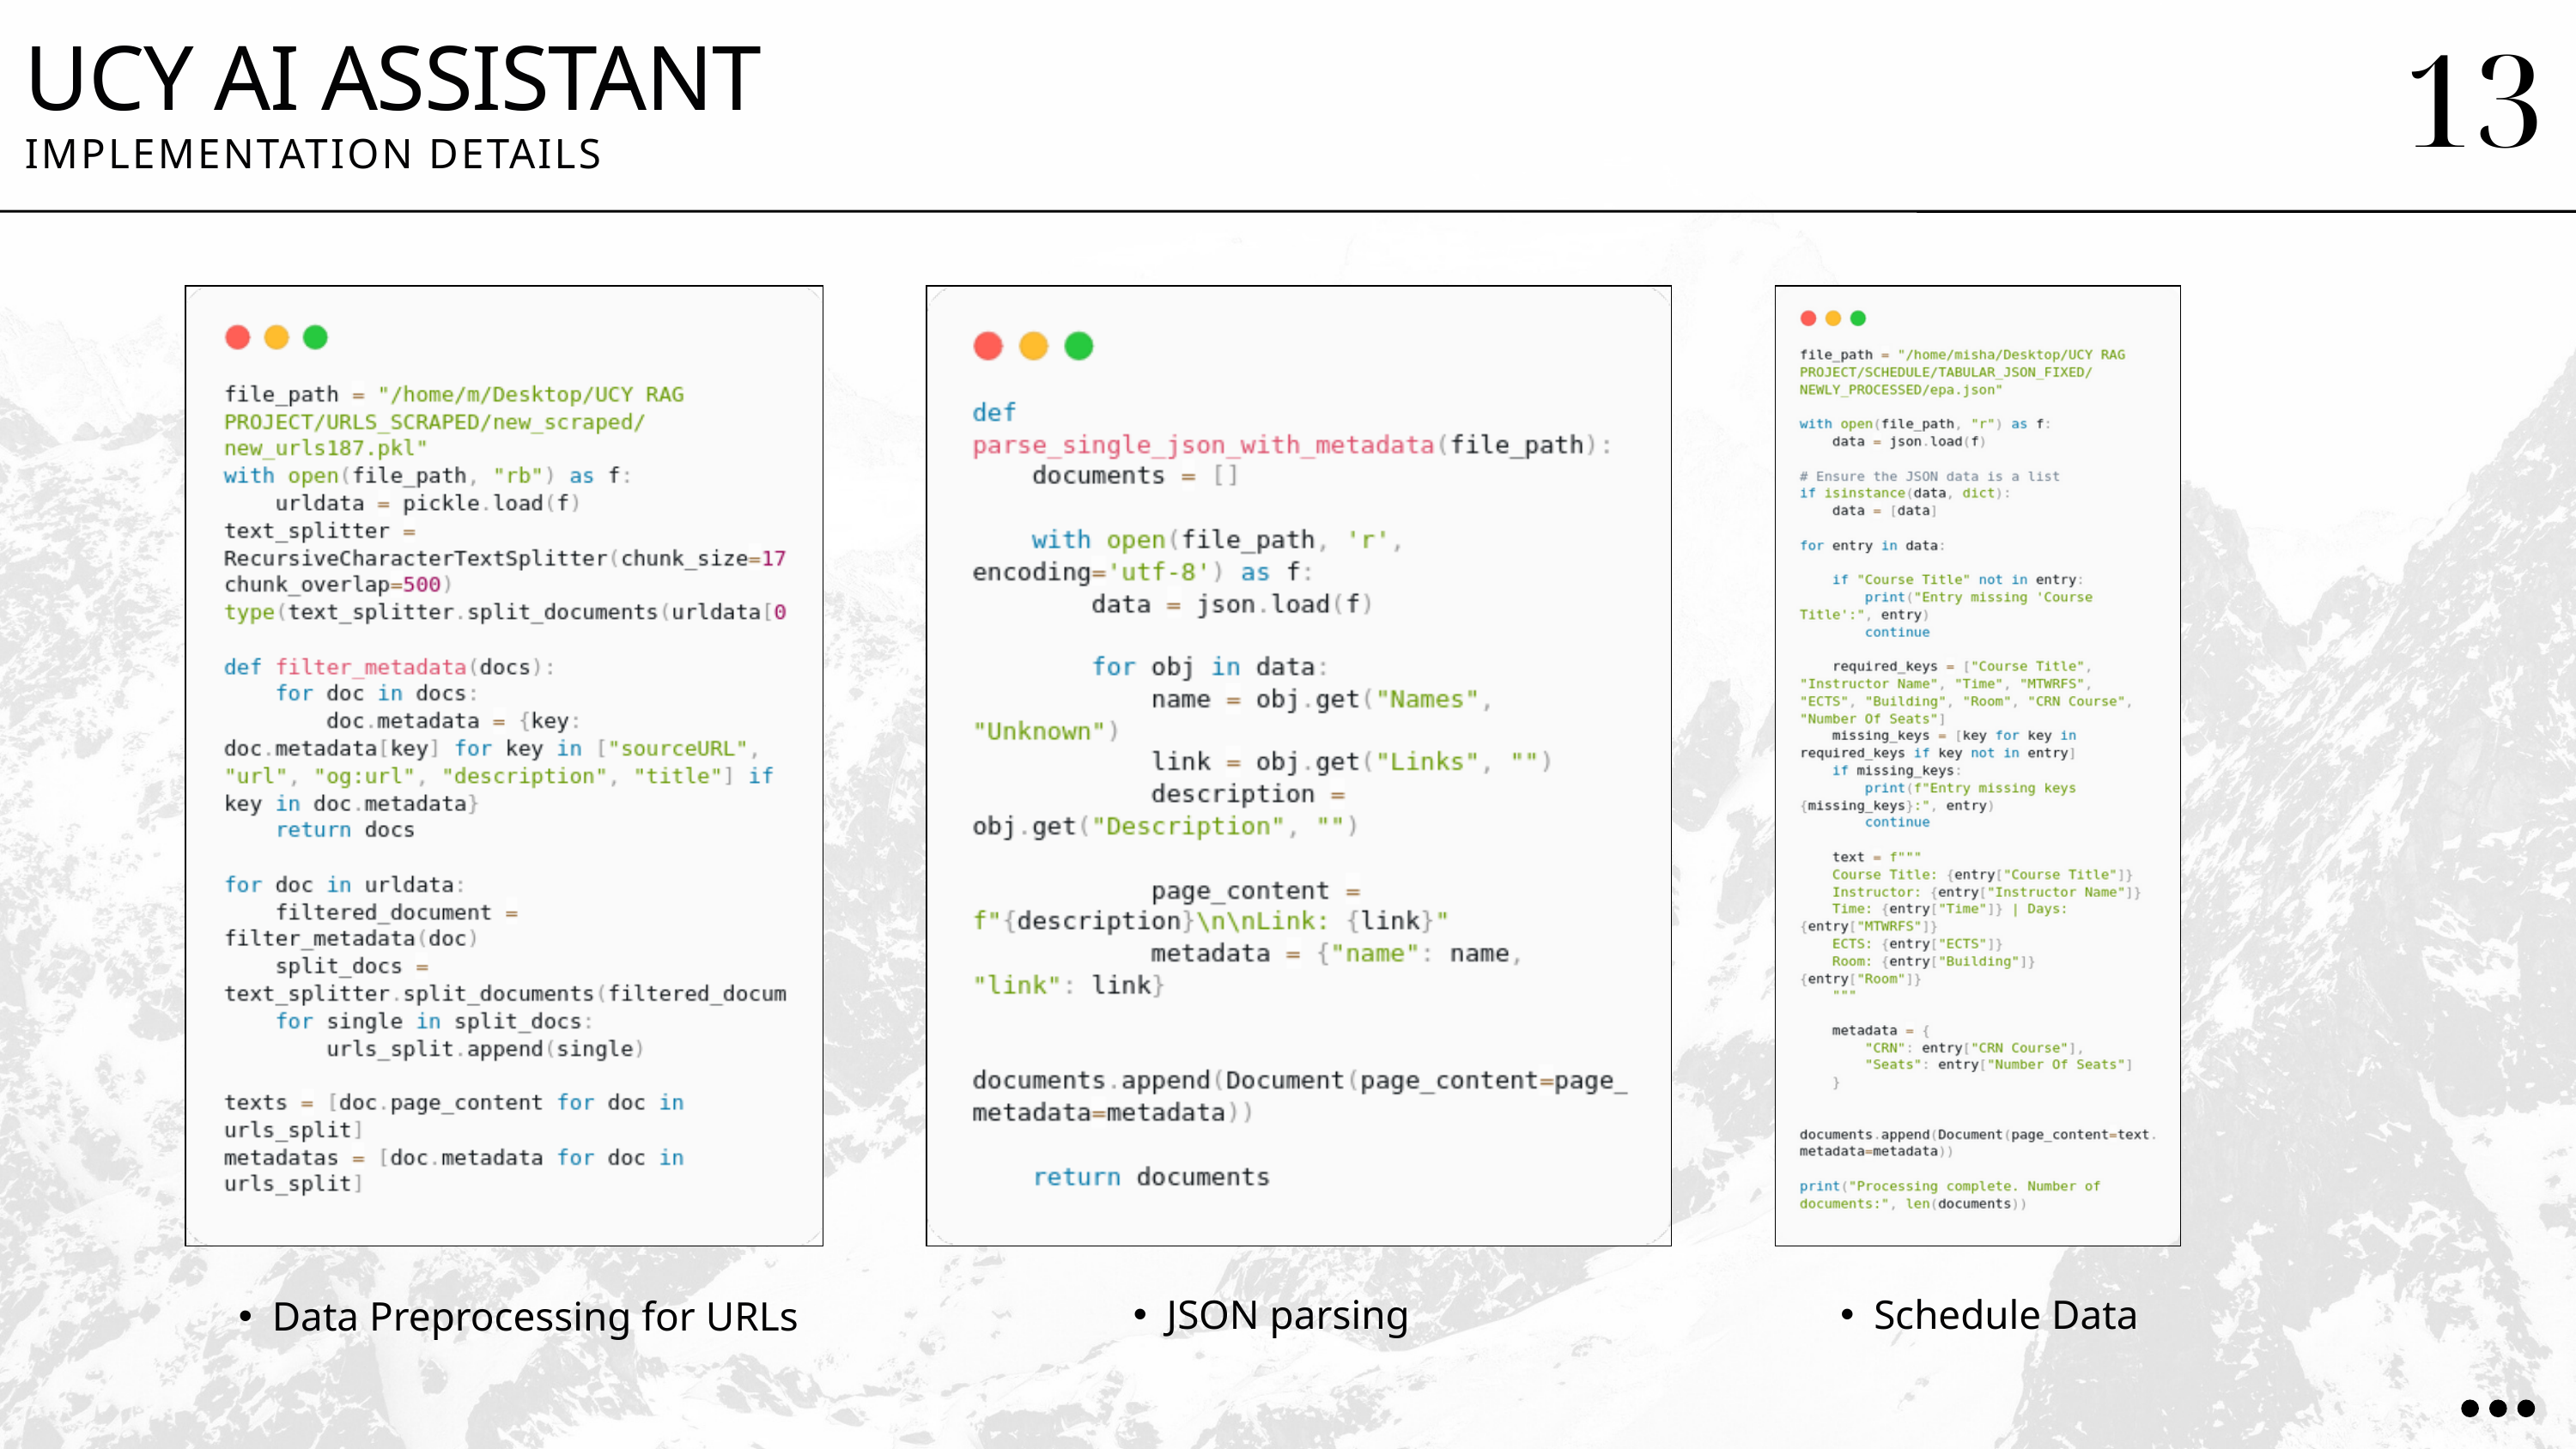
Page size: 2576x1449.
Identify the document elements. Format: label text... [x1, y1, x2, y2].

text_box Schedule Data [1807, 1239, 2576, 1337]
text_box JSON parsing [1099, 1239, 1479, 1337]
text_box [927, 285, 1672, 1246]
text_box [0, 0, 2576, 212]
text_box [2460, 1399, 2536, 1418]
text_box [185, 285, 823, 1246]
text_box [1775, 285, 2181, 1246]
text_box Data Preprocessing for URLs [205, 1240, 1829, 1339]
text_box [0, 221, 2576, 1449]
